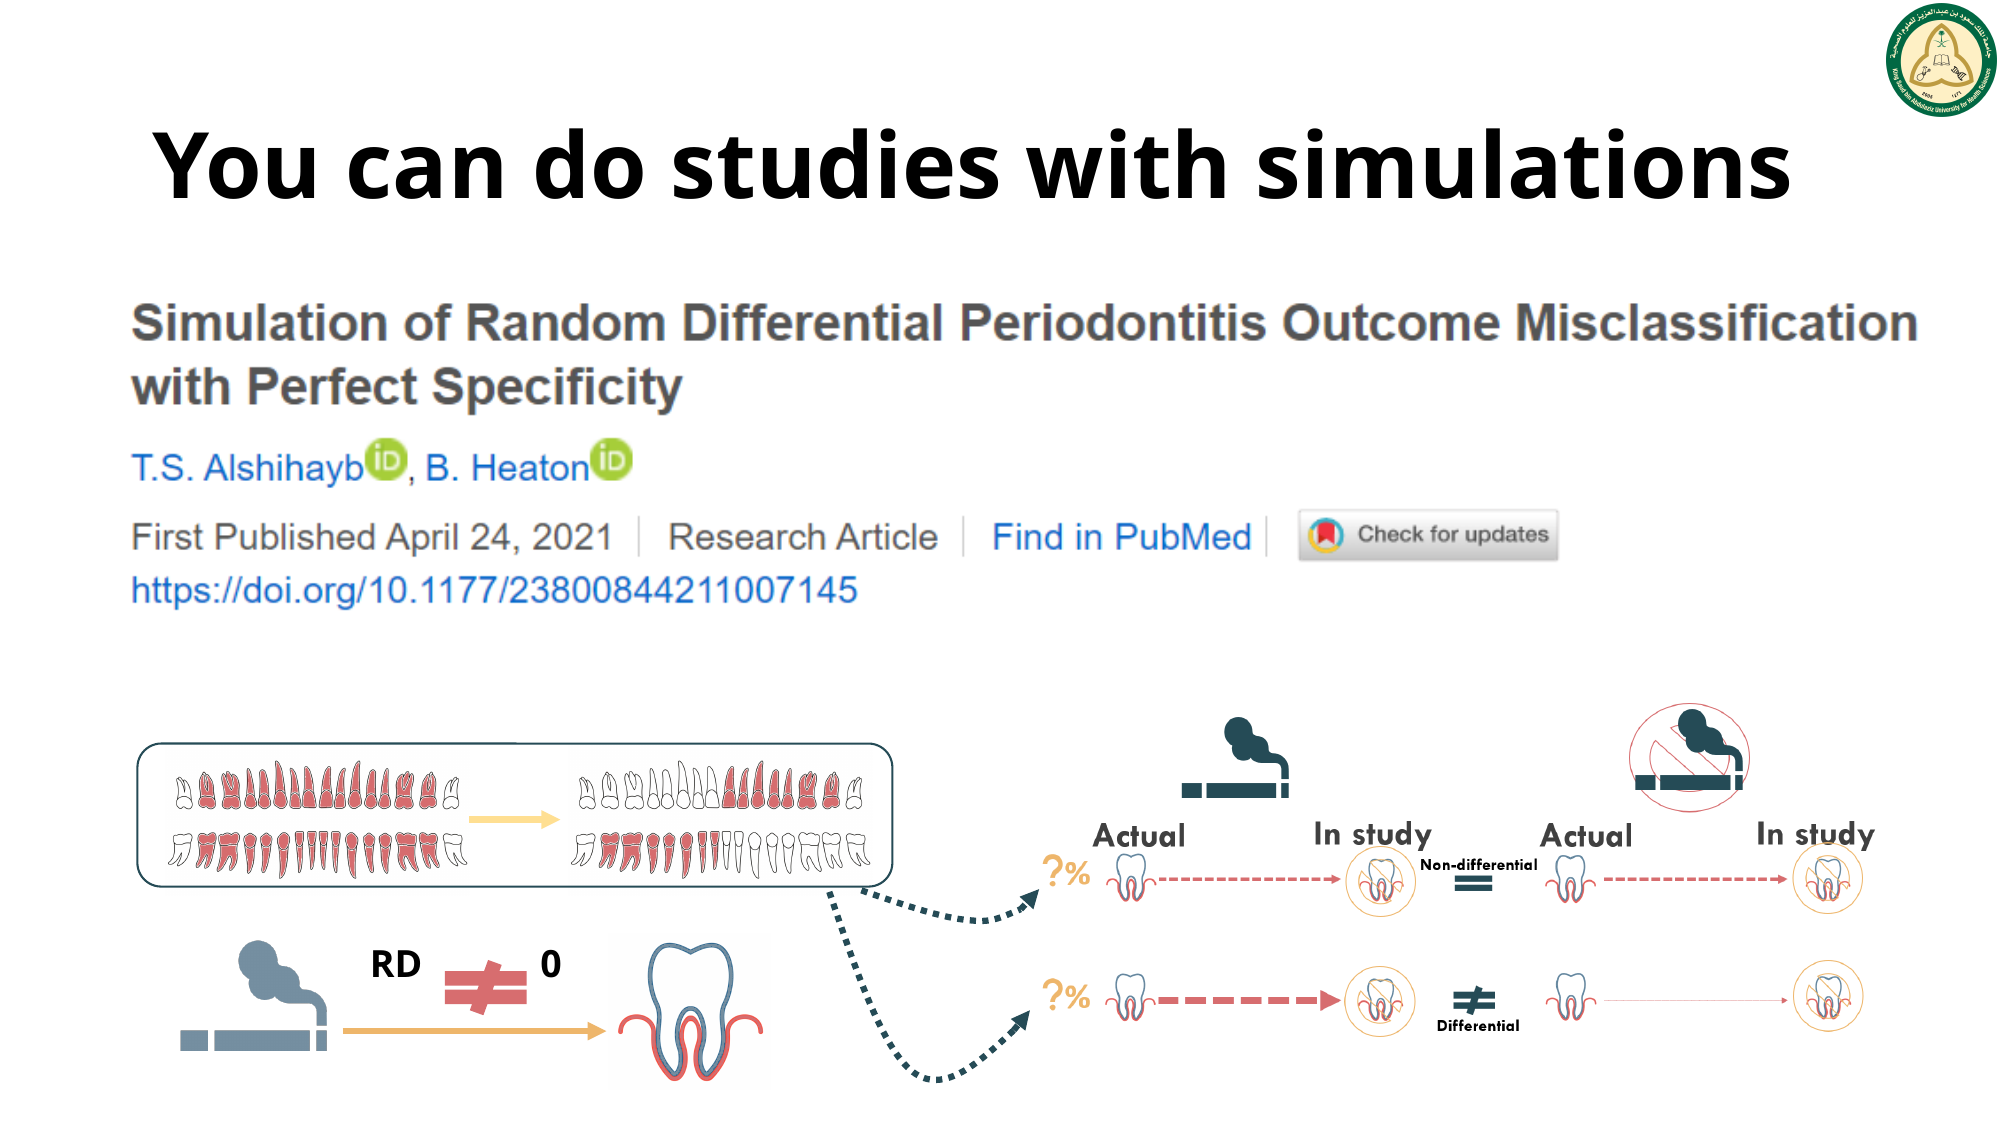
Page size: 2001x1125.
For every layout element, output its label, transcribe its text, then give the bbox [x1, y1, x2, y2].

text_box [137, 700, 1878, 1090]
title You can do studies with simulations [137, 59, 1863, 254]
picture [1886, 3, 1997, 117]
picture [99, 254, 1960, 615]
